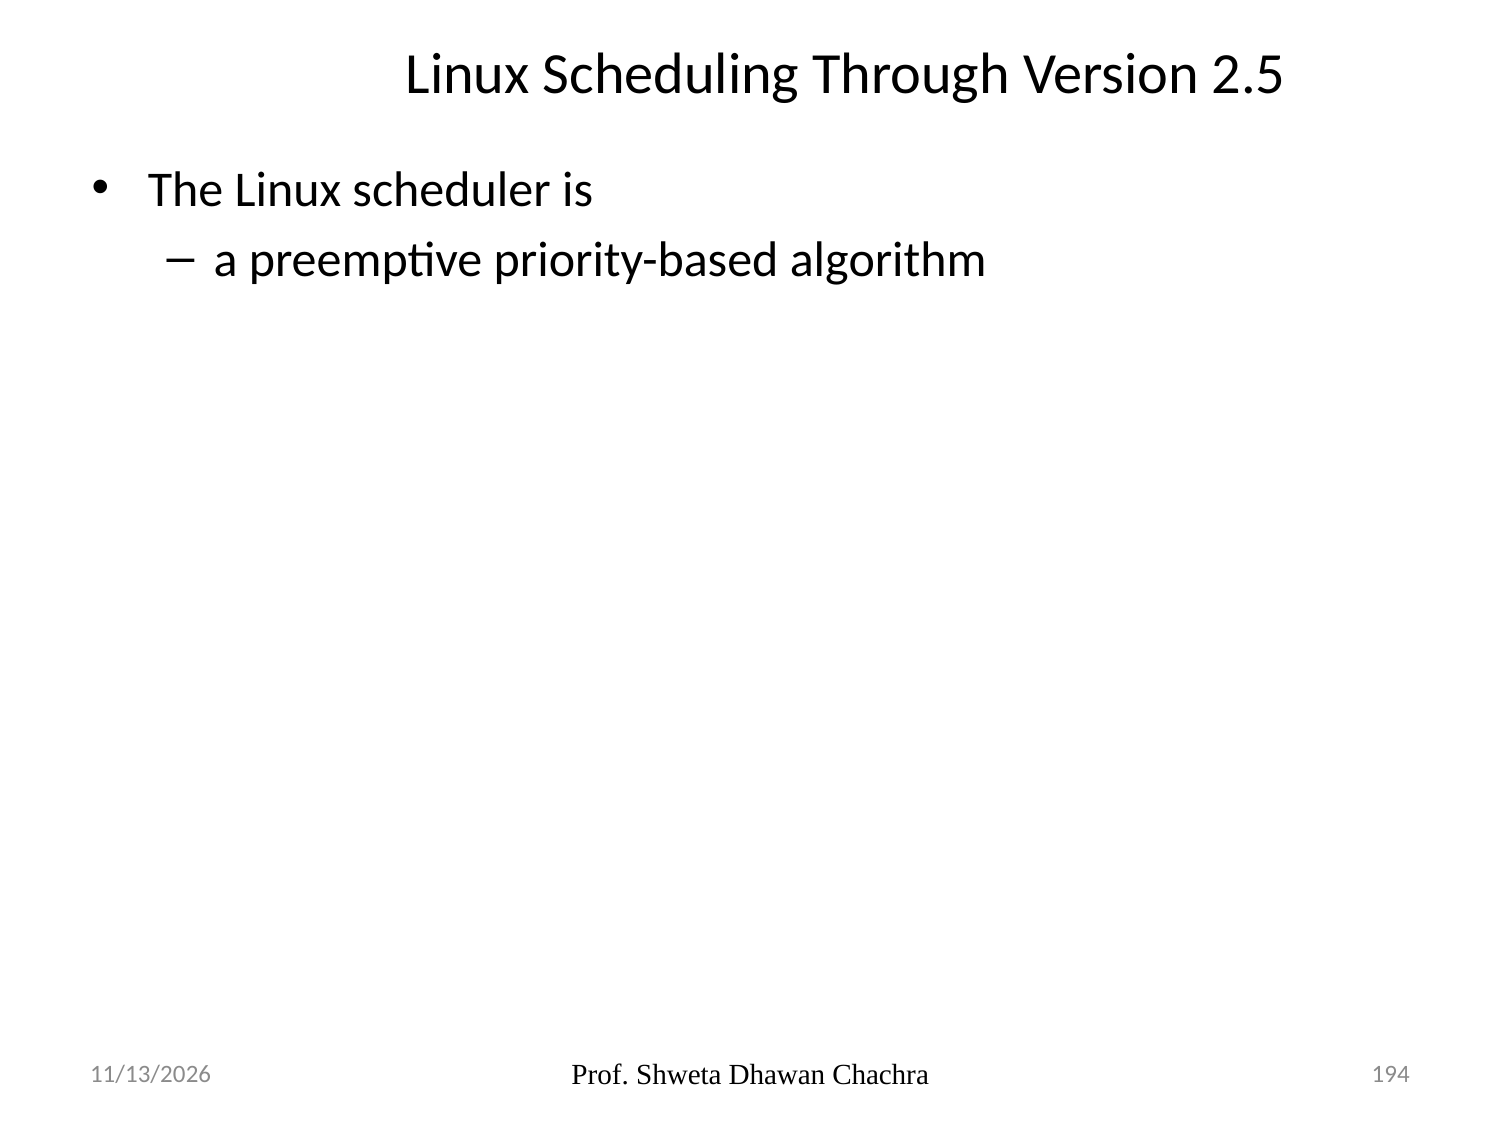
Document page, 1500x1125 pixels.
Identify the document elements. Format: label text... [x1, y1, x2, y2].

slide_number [75, 1042, 425, 1103]
footer Prof. Shweta Dhawan Chachra [512, 1042, 988, 1103]
slide_number 194 [1074, 1042, 1425, 1103]
list The Linux scheduler is a preemptive priority-based algorithm [76, 149, 1436, 953]
title Linux Scheduling Through Version 2.5 [202, 22, 1490, 118]
